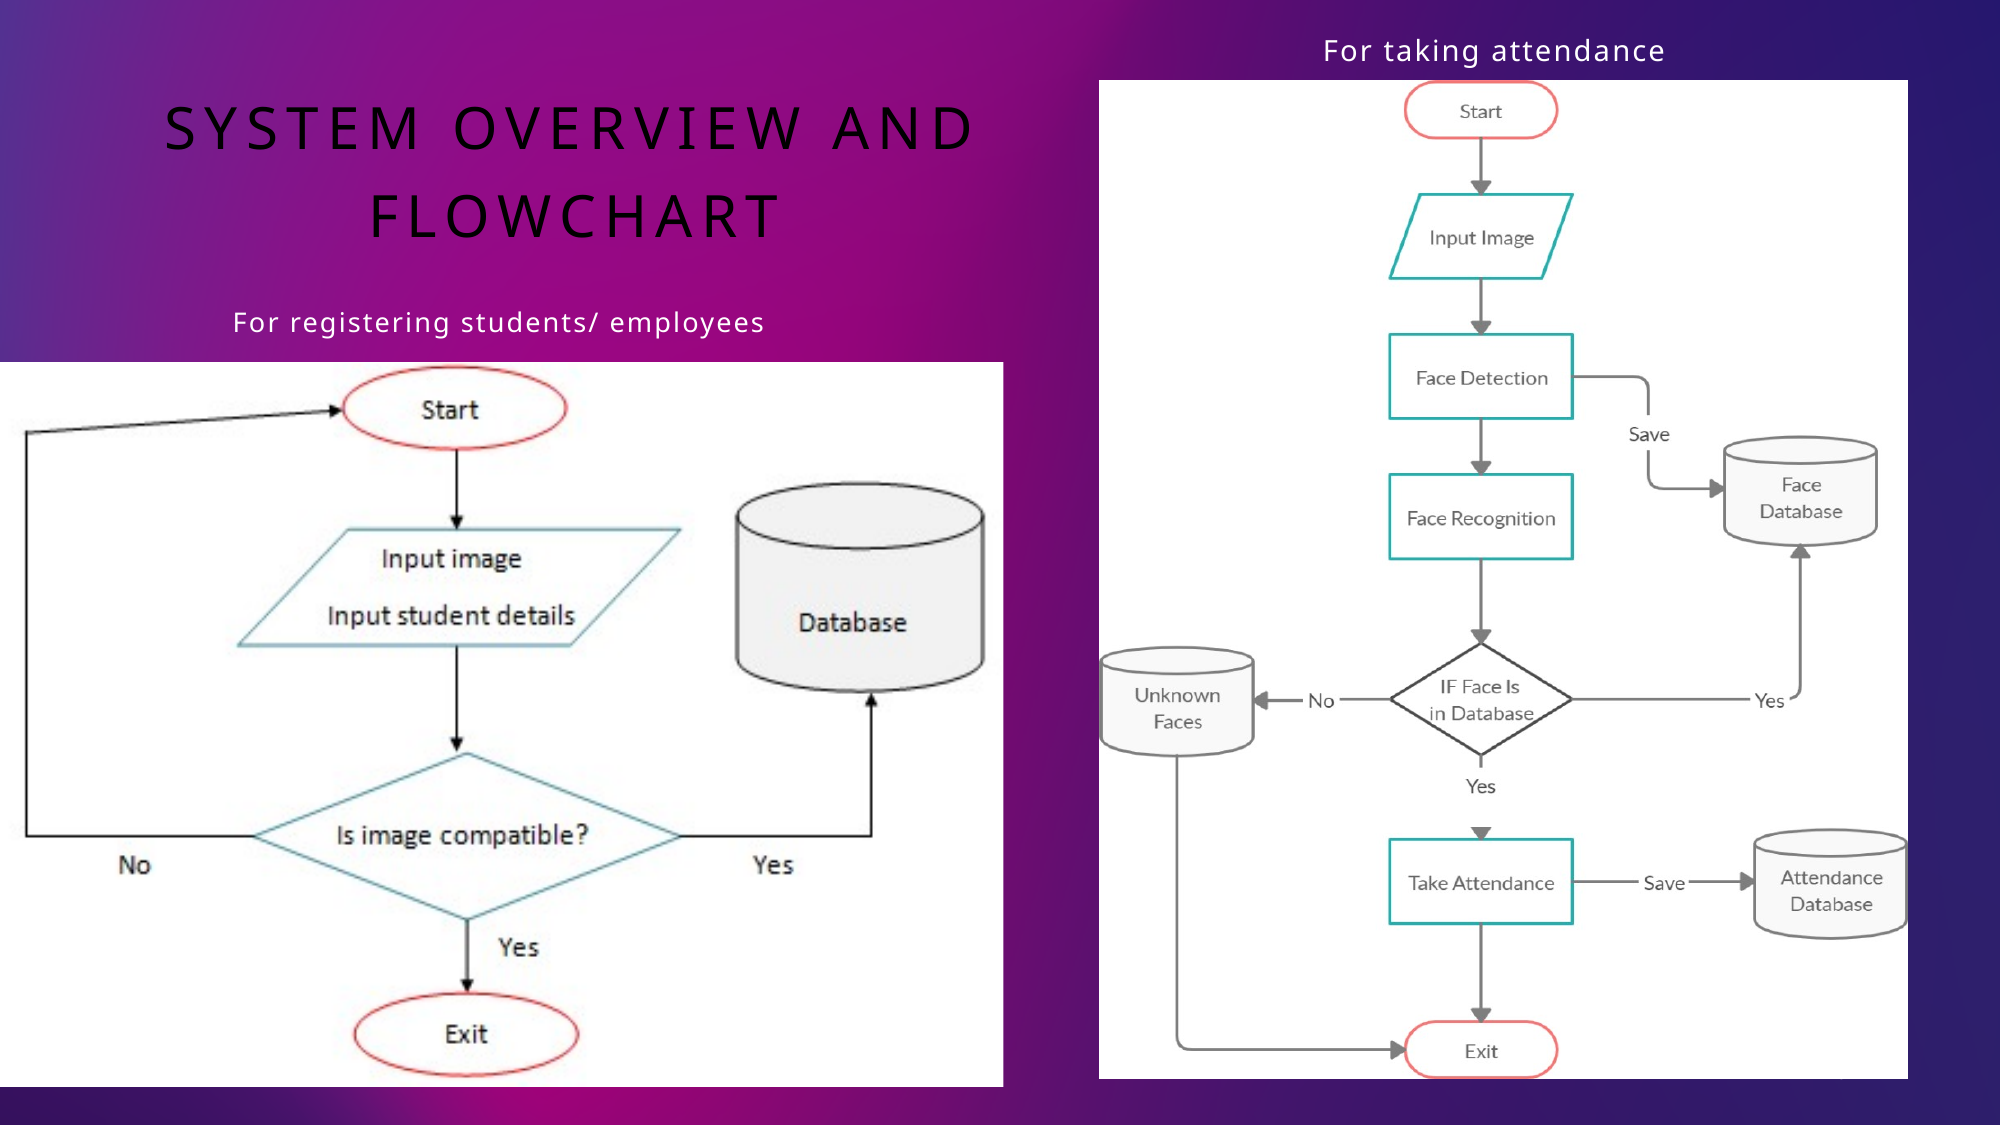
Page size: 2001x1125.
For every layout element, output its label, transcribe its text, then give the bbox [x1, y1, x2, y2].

list For taking attendance [1208, 31, 1789, 79]
list For registering students/ employees [208, 304, 789, 352]
picture [0, 0, 2000, 1125]
slide_number 10 [1412, 1079, 1863, 1103]
title System overview and flowchart [128, 66, 1019, 334]
